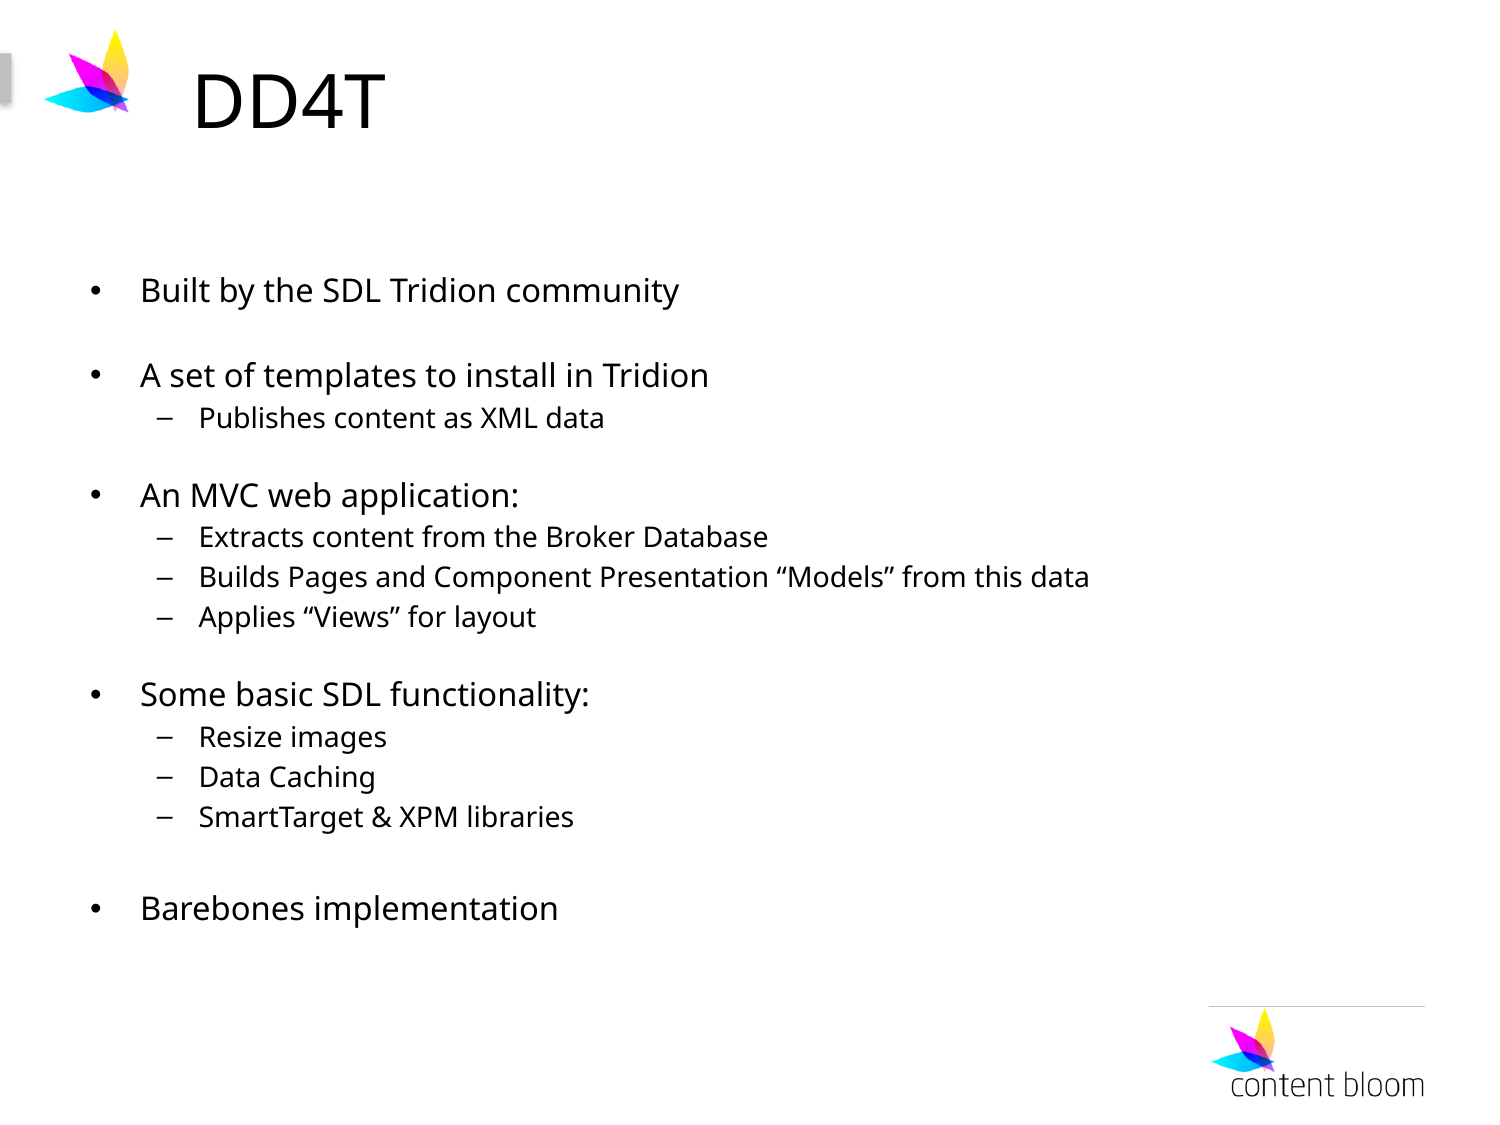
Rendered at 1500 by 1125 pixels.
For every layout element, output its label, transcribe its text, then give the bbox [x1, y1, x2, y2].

picture [1209, 998, 1425, 1107]
list Built by the SDL Tridion community A set of templates to install in Tridion Publishes content as XML data An MVC web application: Extracts content from the Broker Database Builds Pages and Component Presentation “Models” from this data Applies “Views” for layout Some basic SDL functionality: Resize images Data Caching SmartTarget & XPM libraries Barebones implementation [75, 262, 1425, 946]
title DD4T [176, 35, 1425, 162]
picture [43, 28, 129, 113]
